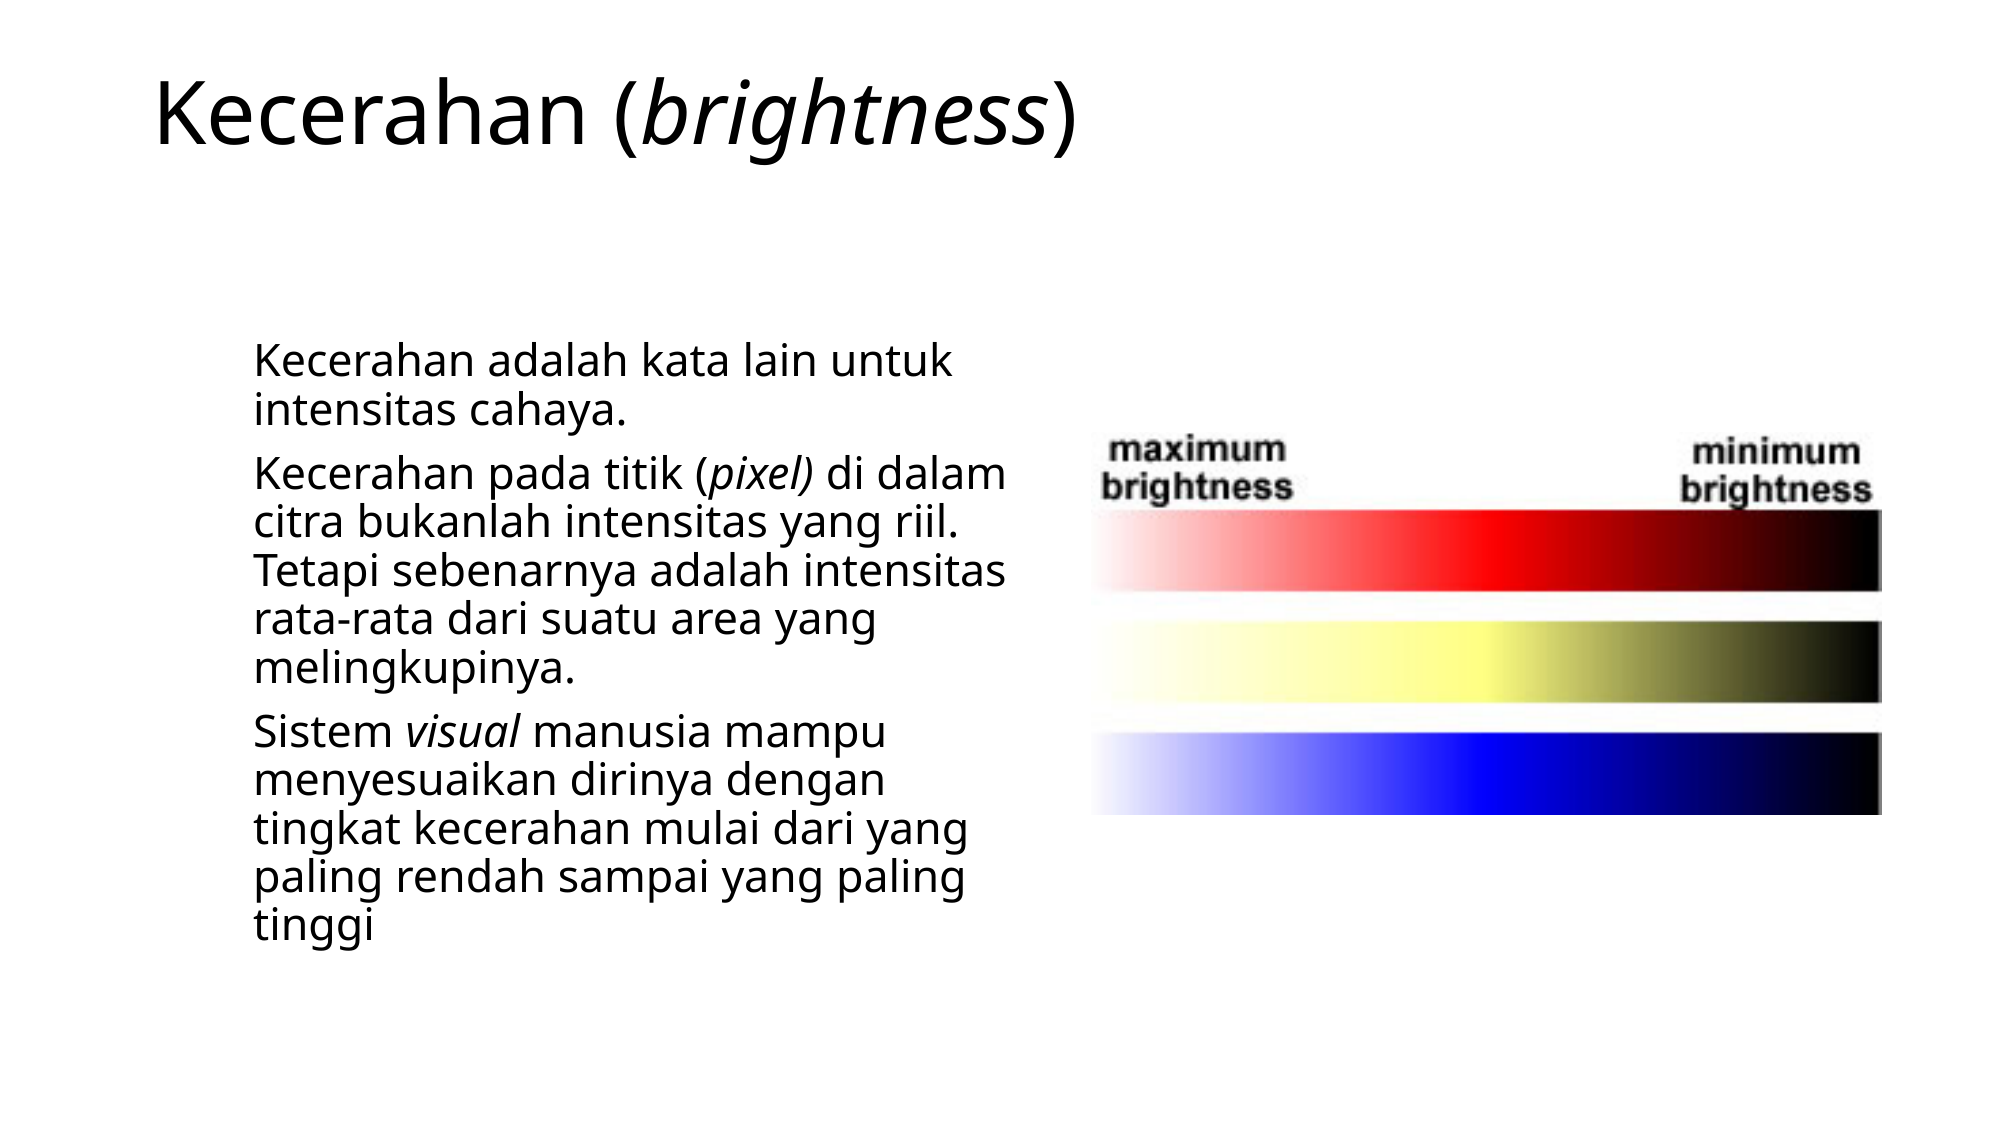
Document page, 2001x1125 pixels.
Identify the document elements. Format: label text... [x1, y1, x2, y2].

list Kecerahan adalah kata lain untuk intensitas cahaya. Kecerahan pada titik (pixel) di dalam citra bukanlah intensitas yang riil. Tetapi sebenarnya adalah intensitas rata-rata dari suatu area yang melingkupinya. Sistem visual manusia mampu menyesuaikan dirinya dengan tingkat kecerahan mulai dari yang paling rendah sampai yang paling tinggi [238, 330, 1040, 961]
title Kecerahan (brightness) [137, 59, 1863, 278]
picture [1091, 431, 1882, 816]
